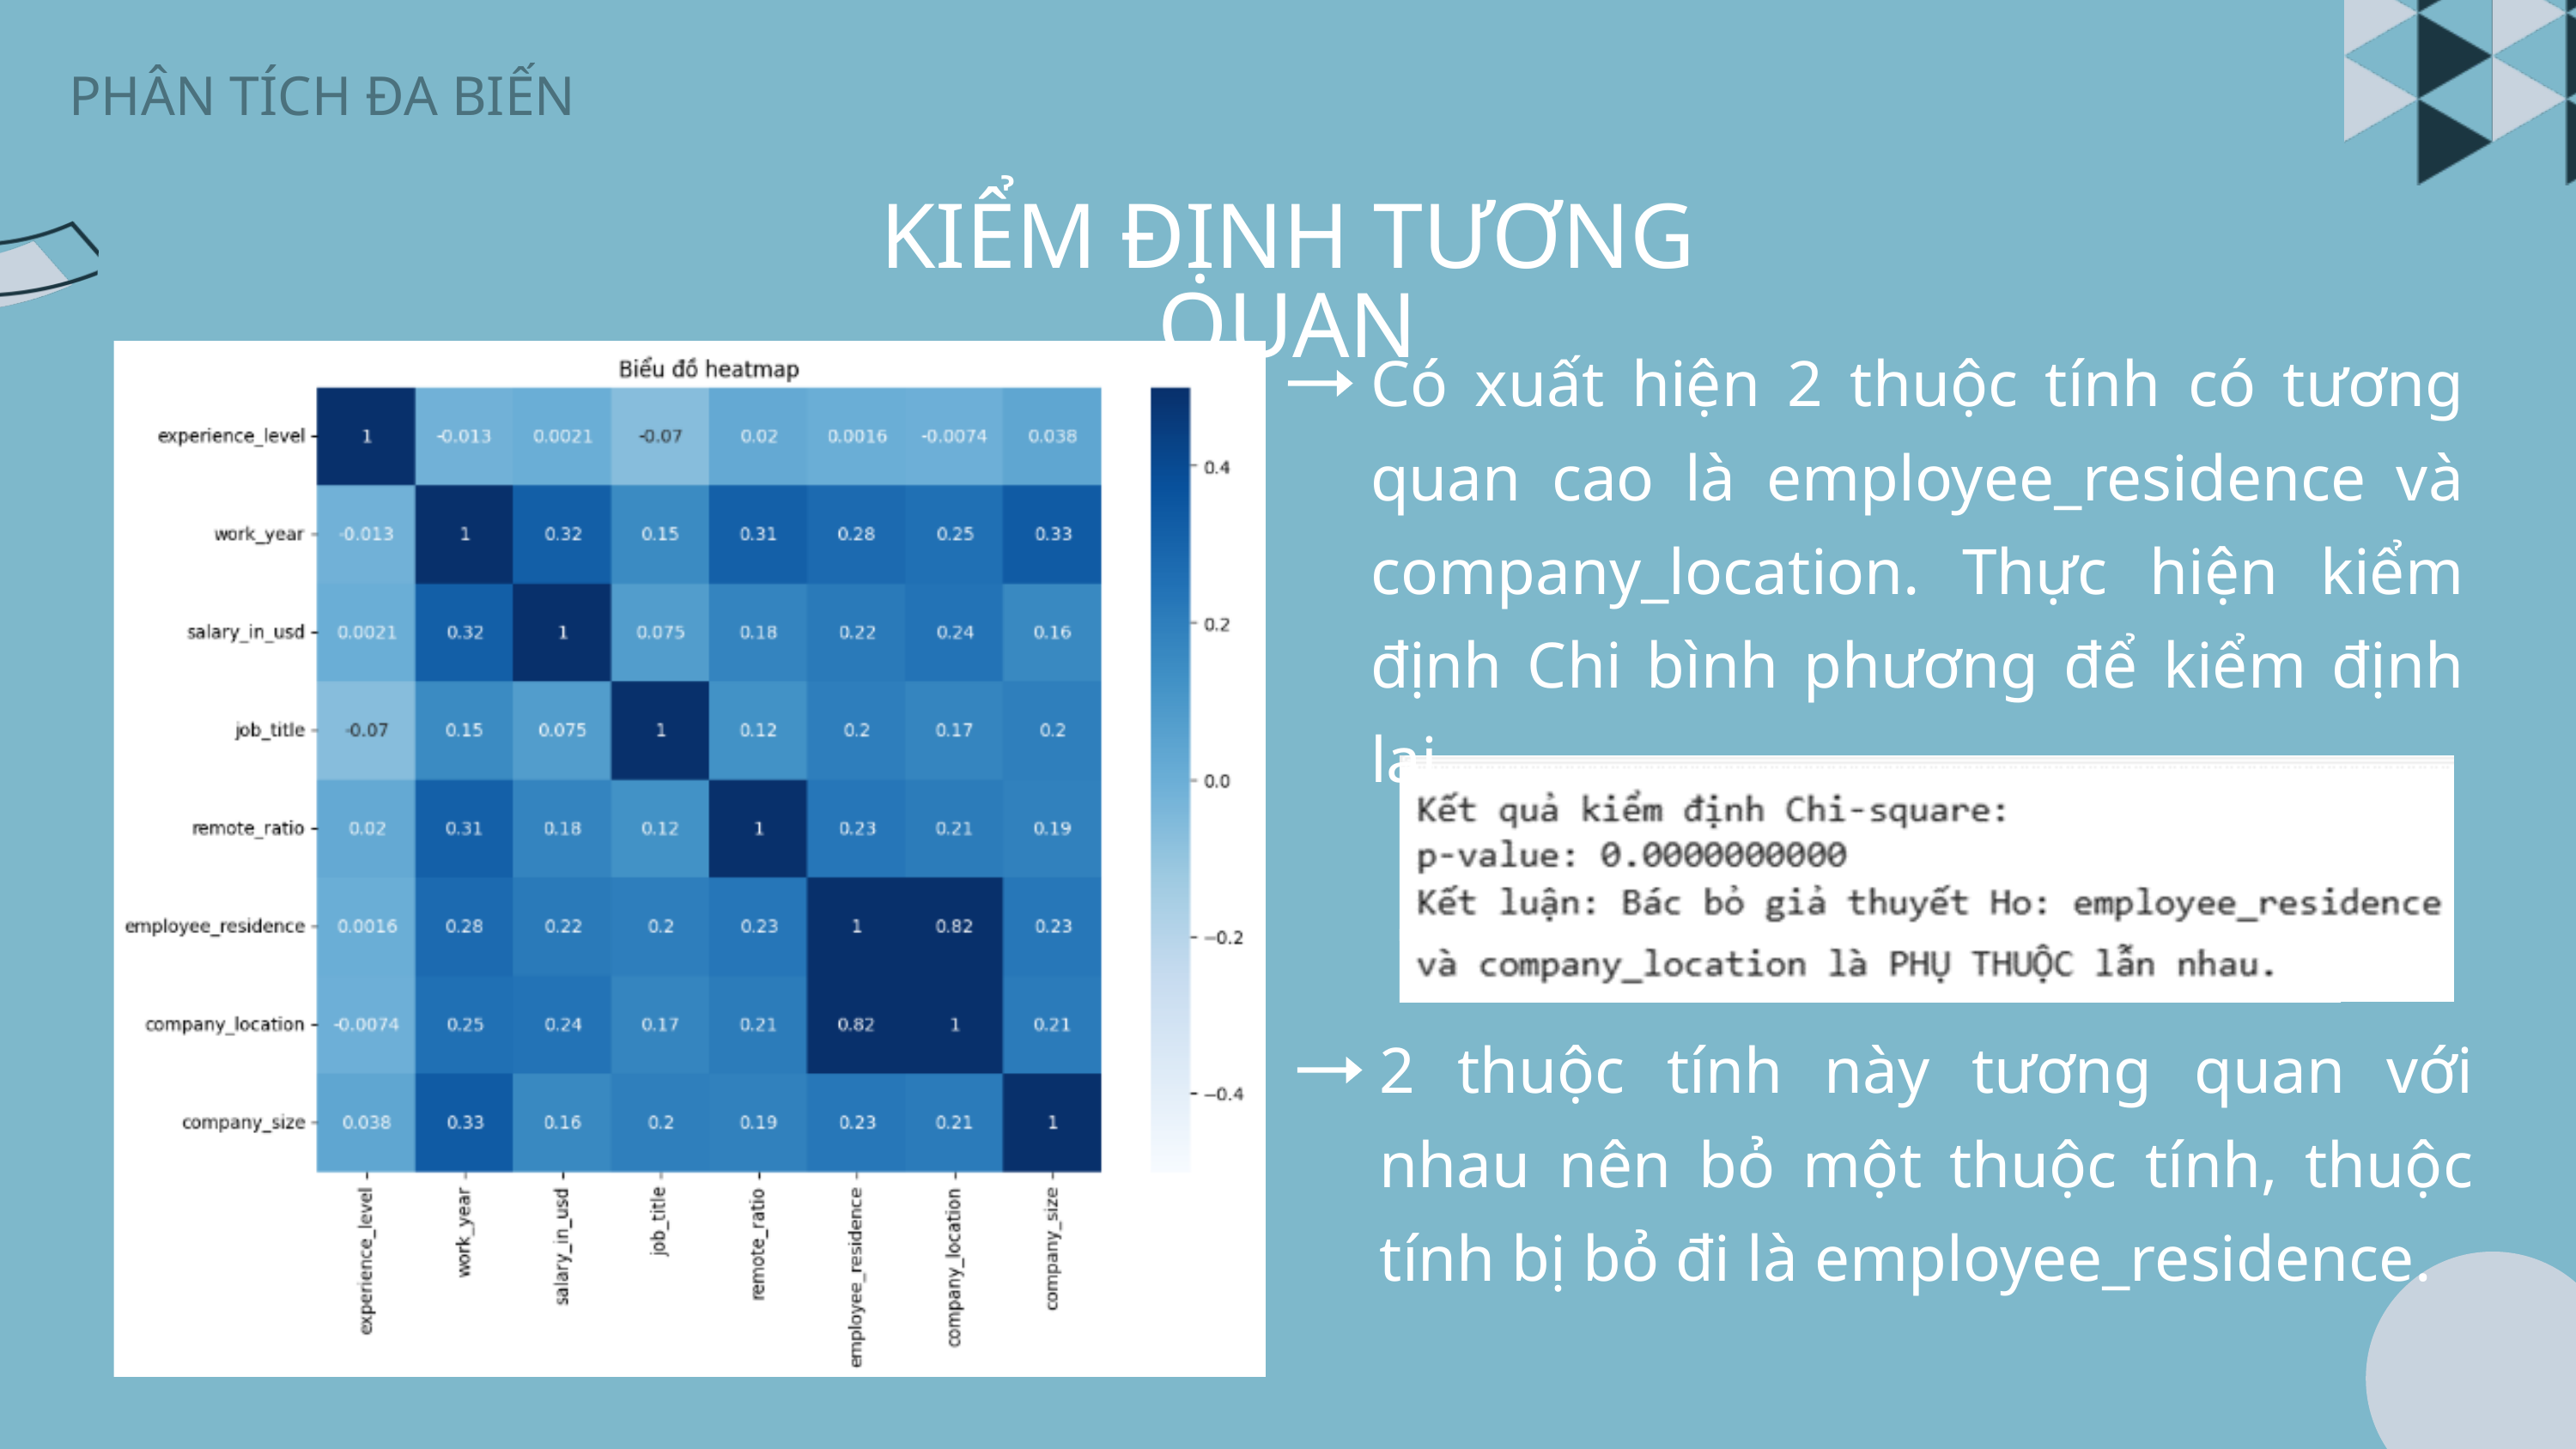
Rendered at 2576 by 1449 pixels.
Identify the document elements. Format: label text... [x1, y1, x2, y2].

text_box [2344, 0, 2576, 185]
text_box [2365, 1251, 2576, 1449]
text_box 2 thuộc tính này tương quan với nhau nên bỏ một thuộc tính, thuộc tính bị bỏ đi là employee_residence. [1379, 1011, 2474, 1294]
text_box [1297, 1061, 1363, 1079]
text_box [1287, 376, 1353, 392]
text_box Có xuất hiện 2 thuộc tính có tương quan cao là employee_residence và company_location. Thực hiện kiểm định Chi bình phương để kiểm định lại. [1370, 325, 2465, 795]
text_box PHÂN TÍCH ĐA BIẾN [66, 72, 579, 127]
text_box KIỂM ĐỊNH TƯƠNG QUAN [744, 197, 1832, 376]
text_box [1399, 755, 2455, 1003]
text_box [113, 341, 1266, 1377]
text_box [0, 0, 112, 342]
